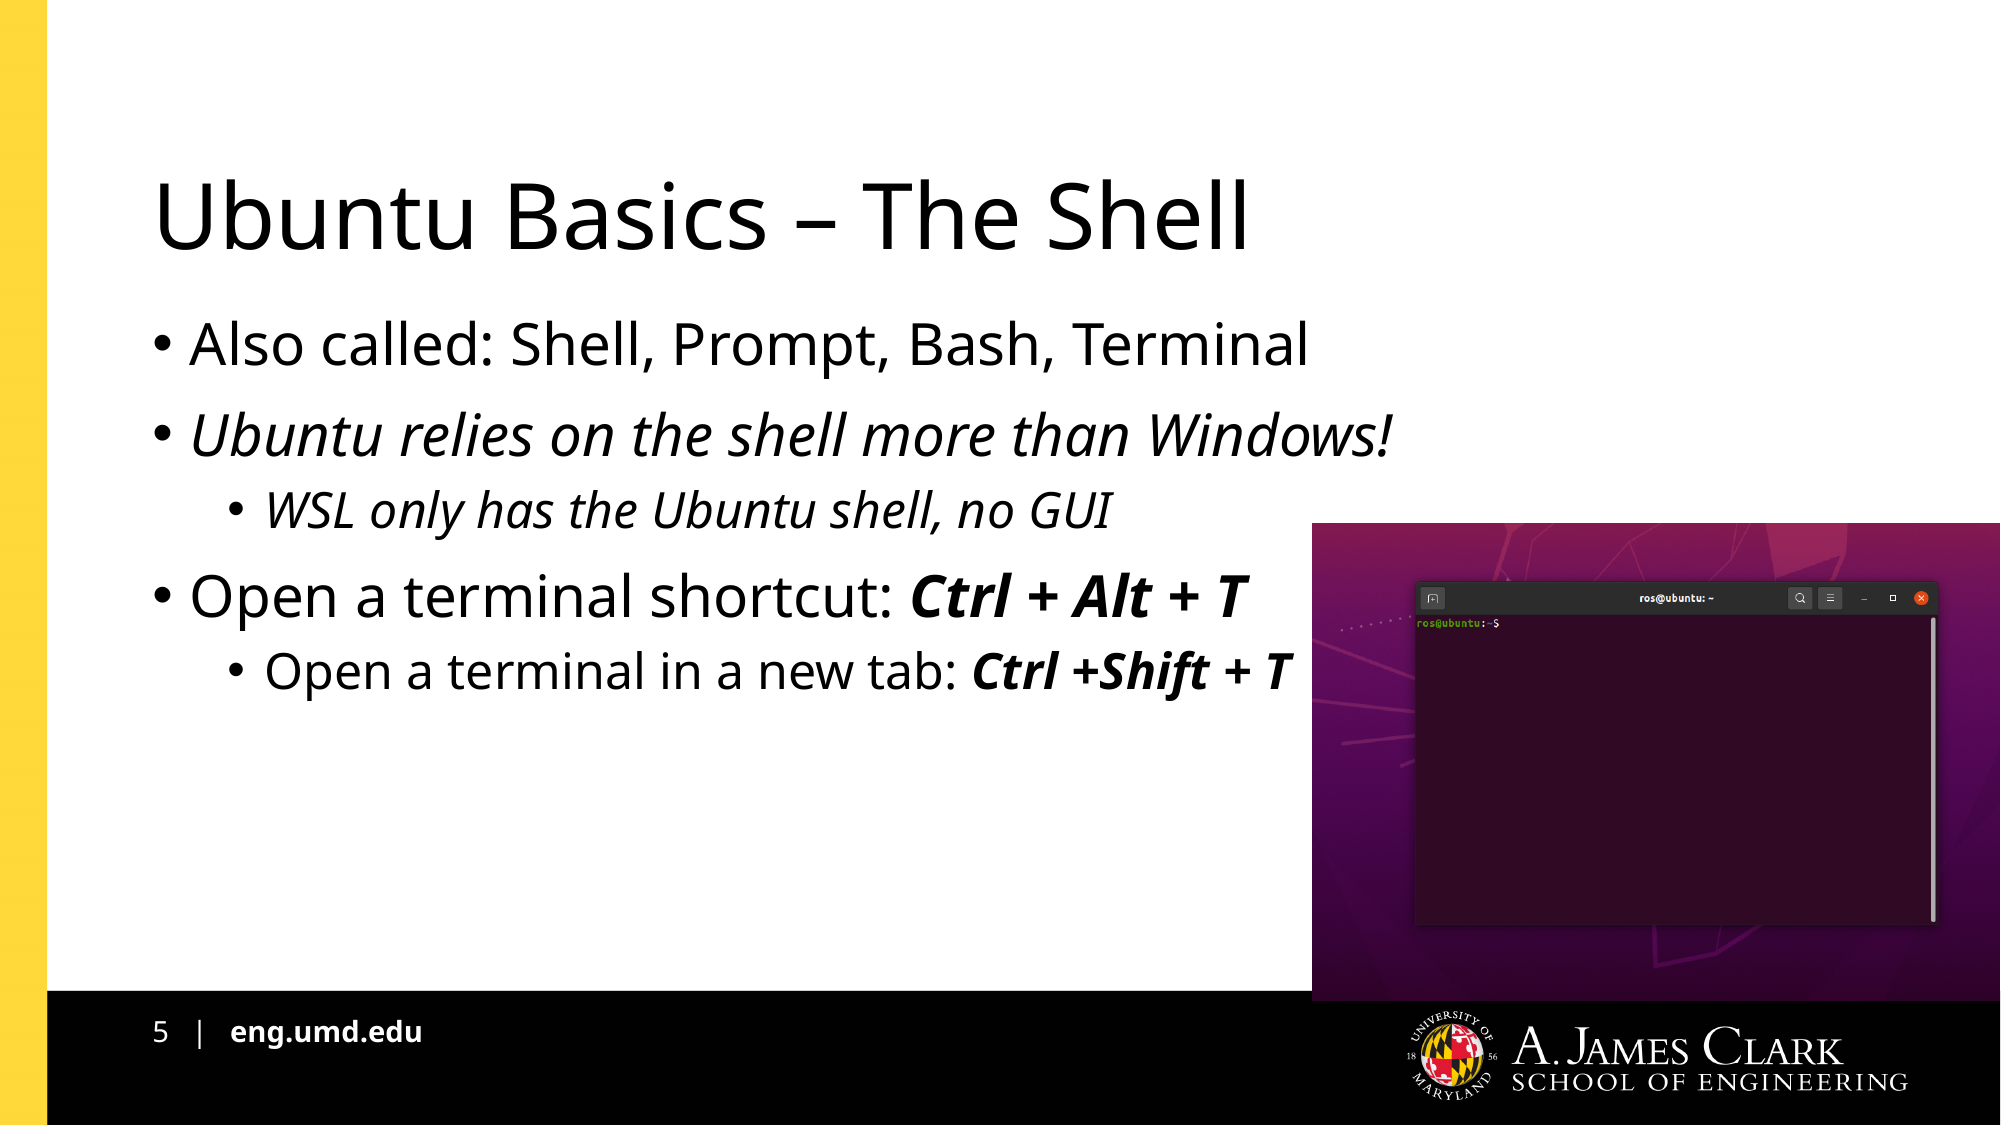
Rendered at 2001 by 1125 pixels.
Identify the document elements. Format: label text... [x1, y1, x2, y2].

footer 5 | eng.umd.edu [137, 1002, 1338, 1063]
picture [0, 0, 2001, 1125]
list Also called: Shell, Prompt, Bash, Terminal Ubuntu relies on the shell more than Windows! WSL only has the Ubuntu shell, no GUI Open a terminal shortcut: Ctrl + Alt + T Open a terminal in a new tab: Ctrl +Shift + T [137, 299, 1863, 911]
title Ubuntu Basics – The Shell [137, 59, 1863, 278]
